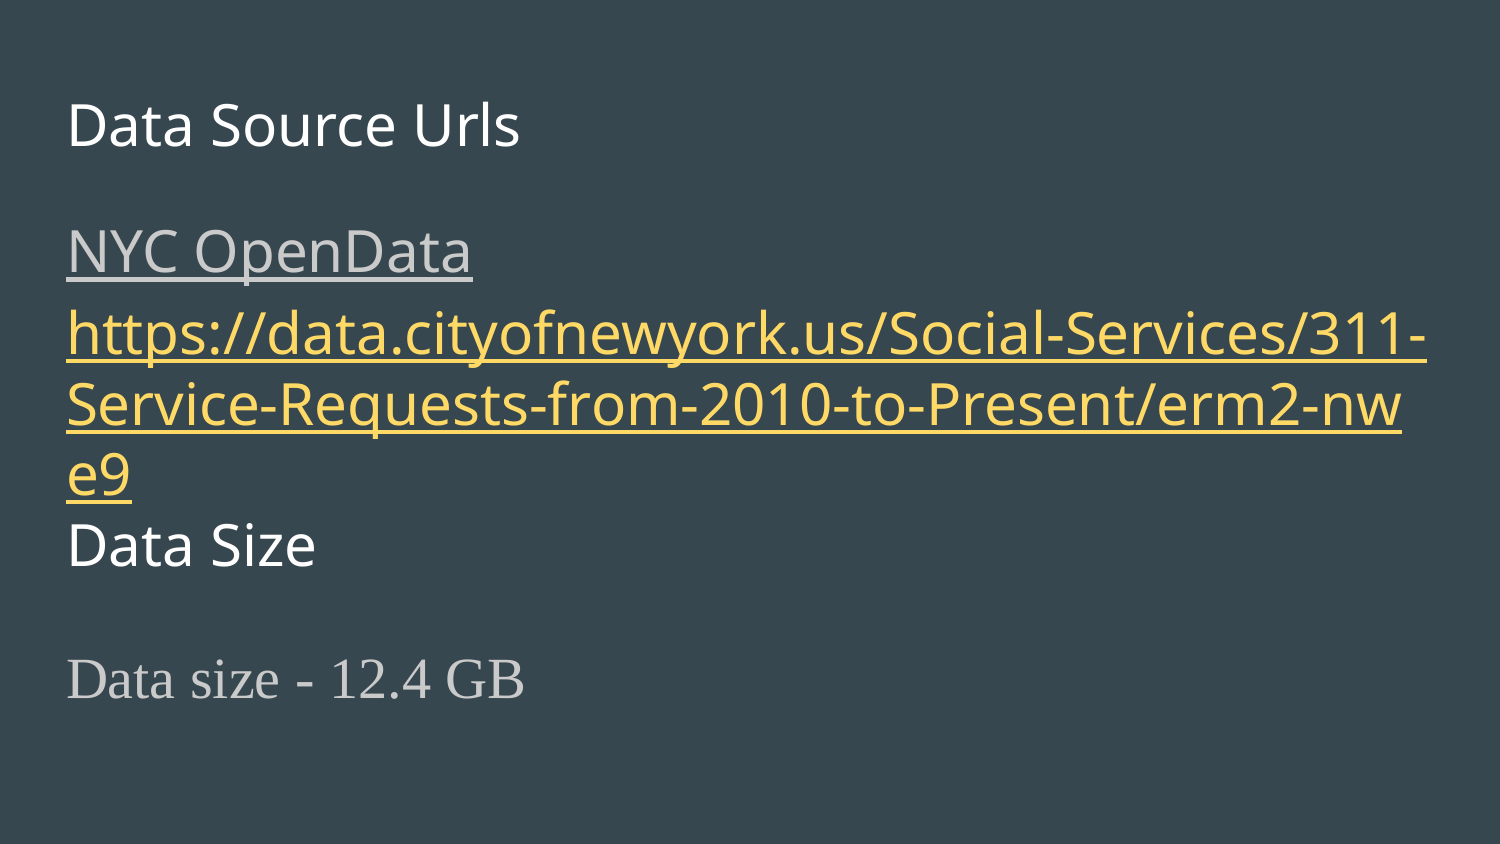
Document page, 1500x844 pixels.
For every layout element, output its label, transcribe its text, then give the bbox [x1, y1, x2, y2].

list NYC OpenData https://data.cityofnewyork.us/Social-Services/311-Service-Requests-from-2010-to-Present/erm2-nwe9 Data size - 12.4 GB [51, 189, 1449, 750]
title Data Source Urls Data Size [51, 72, 1449, 167]
